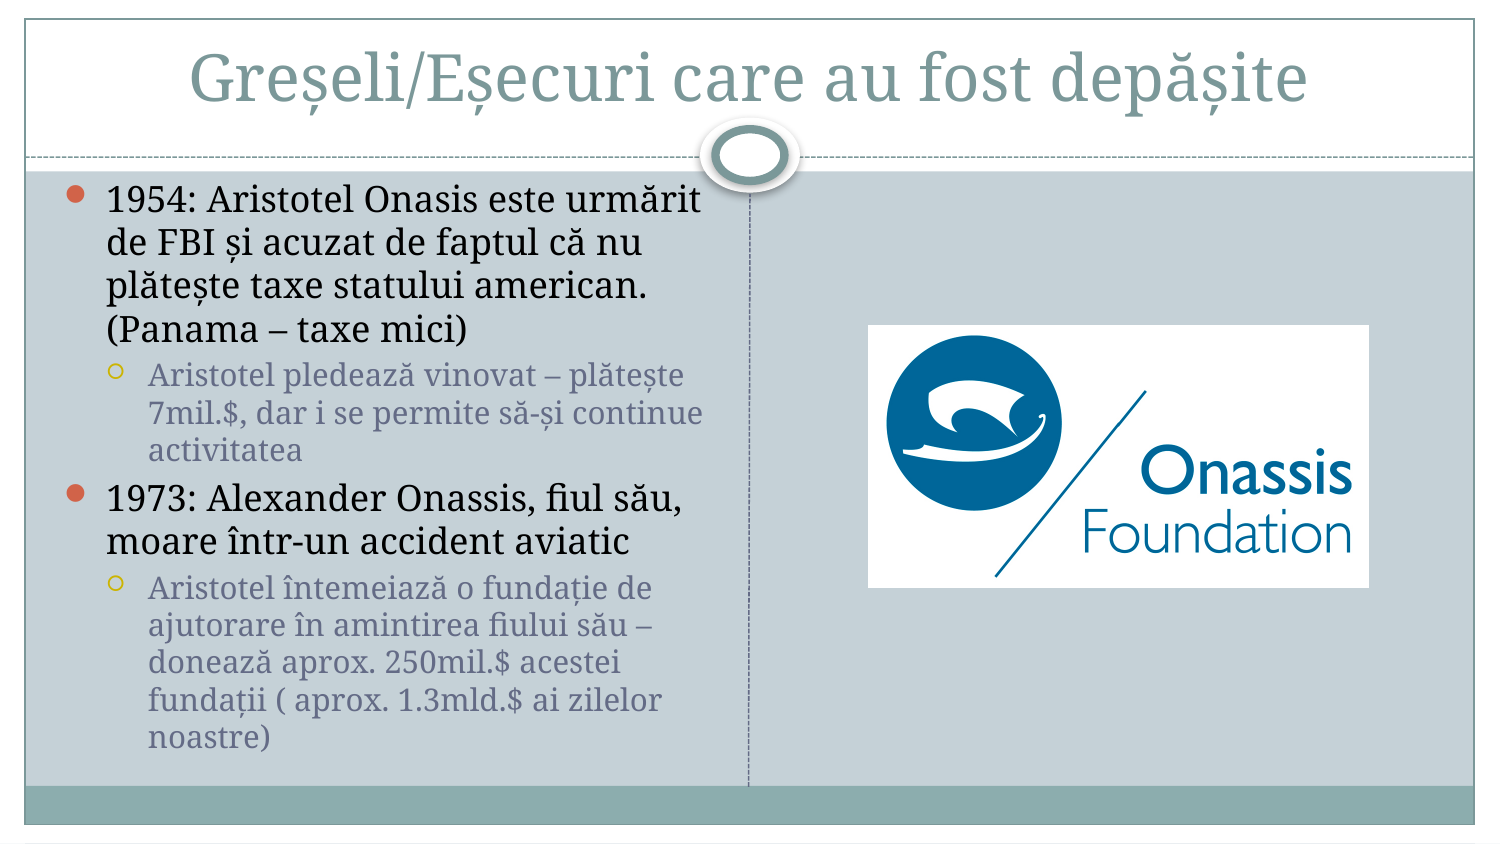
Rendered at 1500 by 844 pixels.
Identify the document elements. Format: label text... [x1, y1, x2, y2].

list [868, 325, 1369, 589]
list 1954: Aristotel Onasis este urmărit de FBI și acuzat de faptul că nu plătește taxe statului american. (Panama – taxe mici) Aristotel pledează vinovat – plătește 7mil.$, dar i se permite să-și continue activitatea 1973: Alexander Onassis, fiul său, moare într-un accident aviatic Aristotel întemeiază o fundație de ajutorare în amintirea fiului său – donează aprox. 250mil.$ acestei fundații ( aprox. 1.3mld.$ ai zilelor noastre) [49, 168, 738, 772]
title Greşeli/Eșecuri care au fost depășite [49, 28, 1450, 122]
